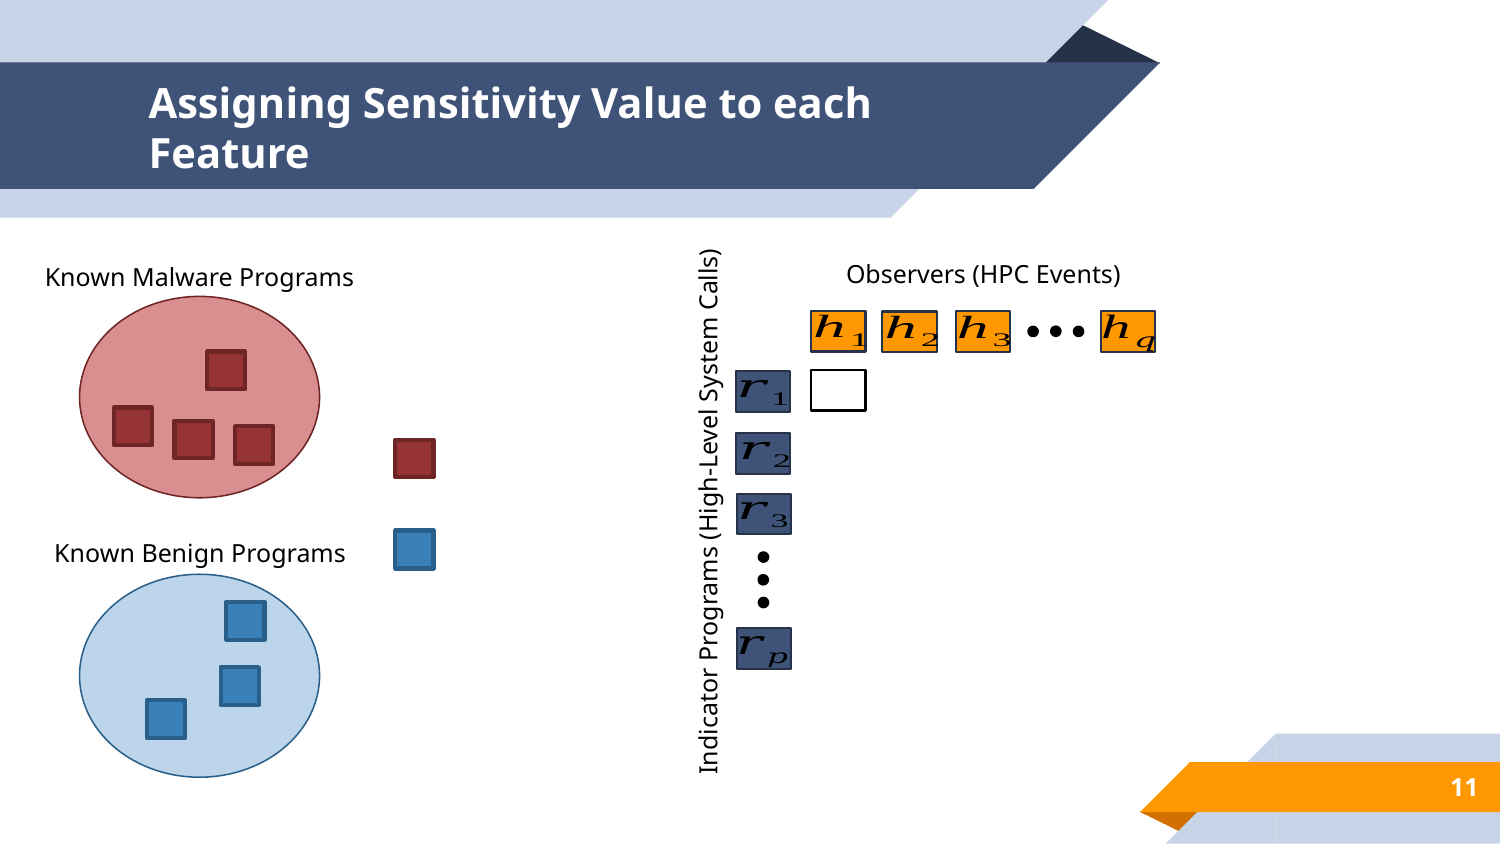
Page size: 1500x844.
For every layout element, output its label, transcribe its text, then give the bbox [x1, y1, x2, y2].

title Assigning Sensitivity Value to each Feature [133, 64, 997, 190]
text_box Observers (HPC Events) [857, 251, 1111, 313]
slide_number 11 [1249, 760, 1494, 813]
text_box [736, 491, 792, 535]
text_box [811, 309, 868, 352]
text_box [736, 575, 791, 584]
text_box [882, 310, 939, 353]
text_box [1029, 327, 1083, 336]
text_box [1100, 308, 1156, 353]
text_box Known Malware Programs [30, 254, 370, 300]
text_box [145, 698, 187, 740]
text_box [393, 438, 436, 479]
text_box [219, 665, 261, 707]
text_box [736, 368, 791, 412]
text_box Indicator Programs (High-Level System Calls) [684, 233, 730, 790]
text_box [809, 368, 868, 413]
text_box [205, 349, 247, 391]
text_box [112, 405, 154, 447]
text_box [77, 300, 322, 500]
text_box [735, 625, 792, 670]
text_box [736, 430, 794, 474]
text_box [393, 528, 436, 571]
text_box [172, 419, 215, 460]
text_box [77, 576, 322, 780]
text_box Known Benign Programs [39, 530, 362, 576]
text_box [233, 424, 275, 466]
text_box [955, 310, 1012, 353]
text_box [224, 600, 267, 642]
